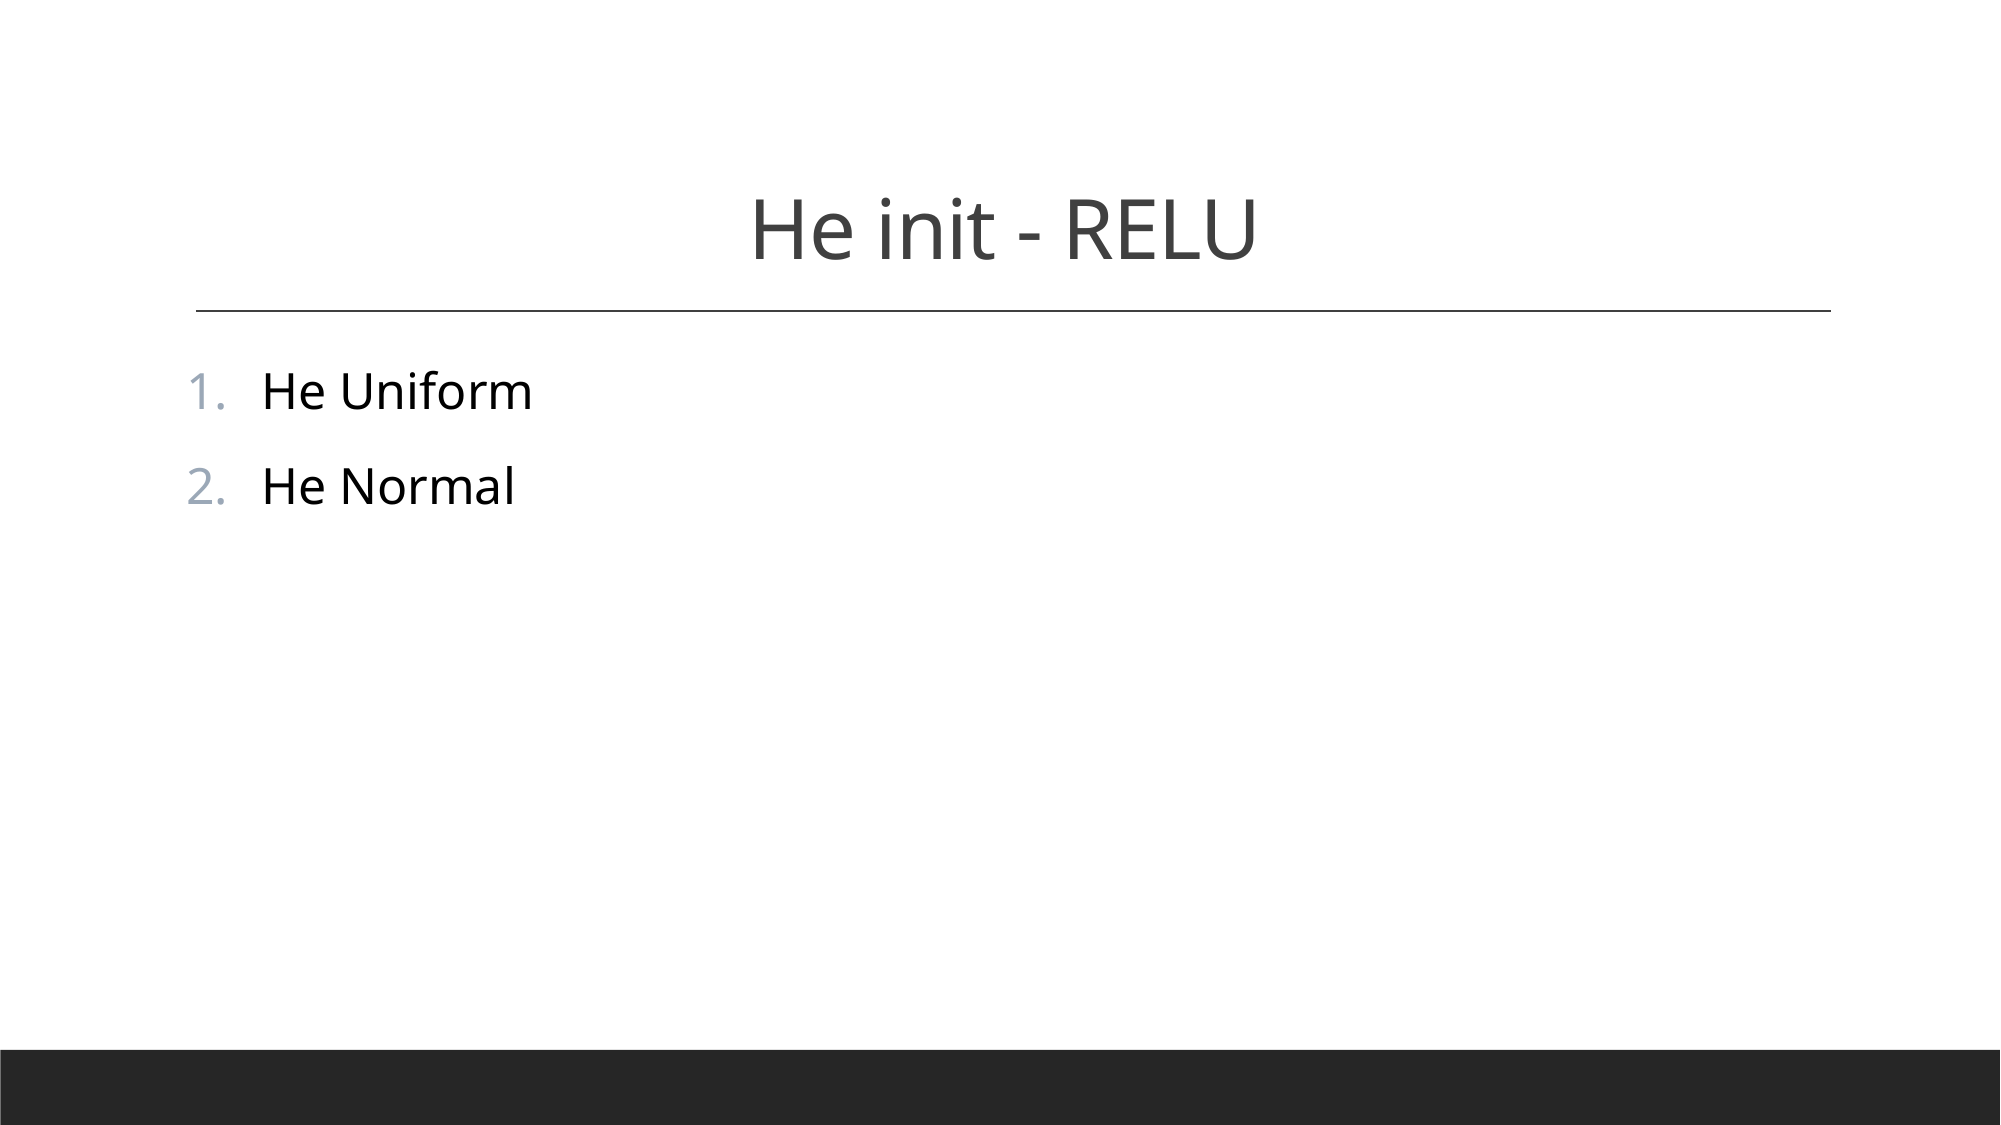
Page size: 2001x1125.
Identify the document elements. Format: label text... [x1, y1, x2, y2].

list He Uniform He Normal [180, 345, 1830, 963]
title He init - RELU [180, 47, 1830, 285]
